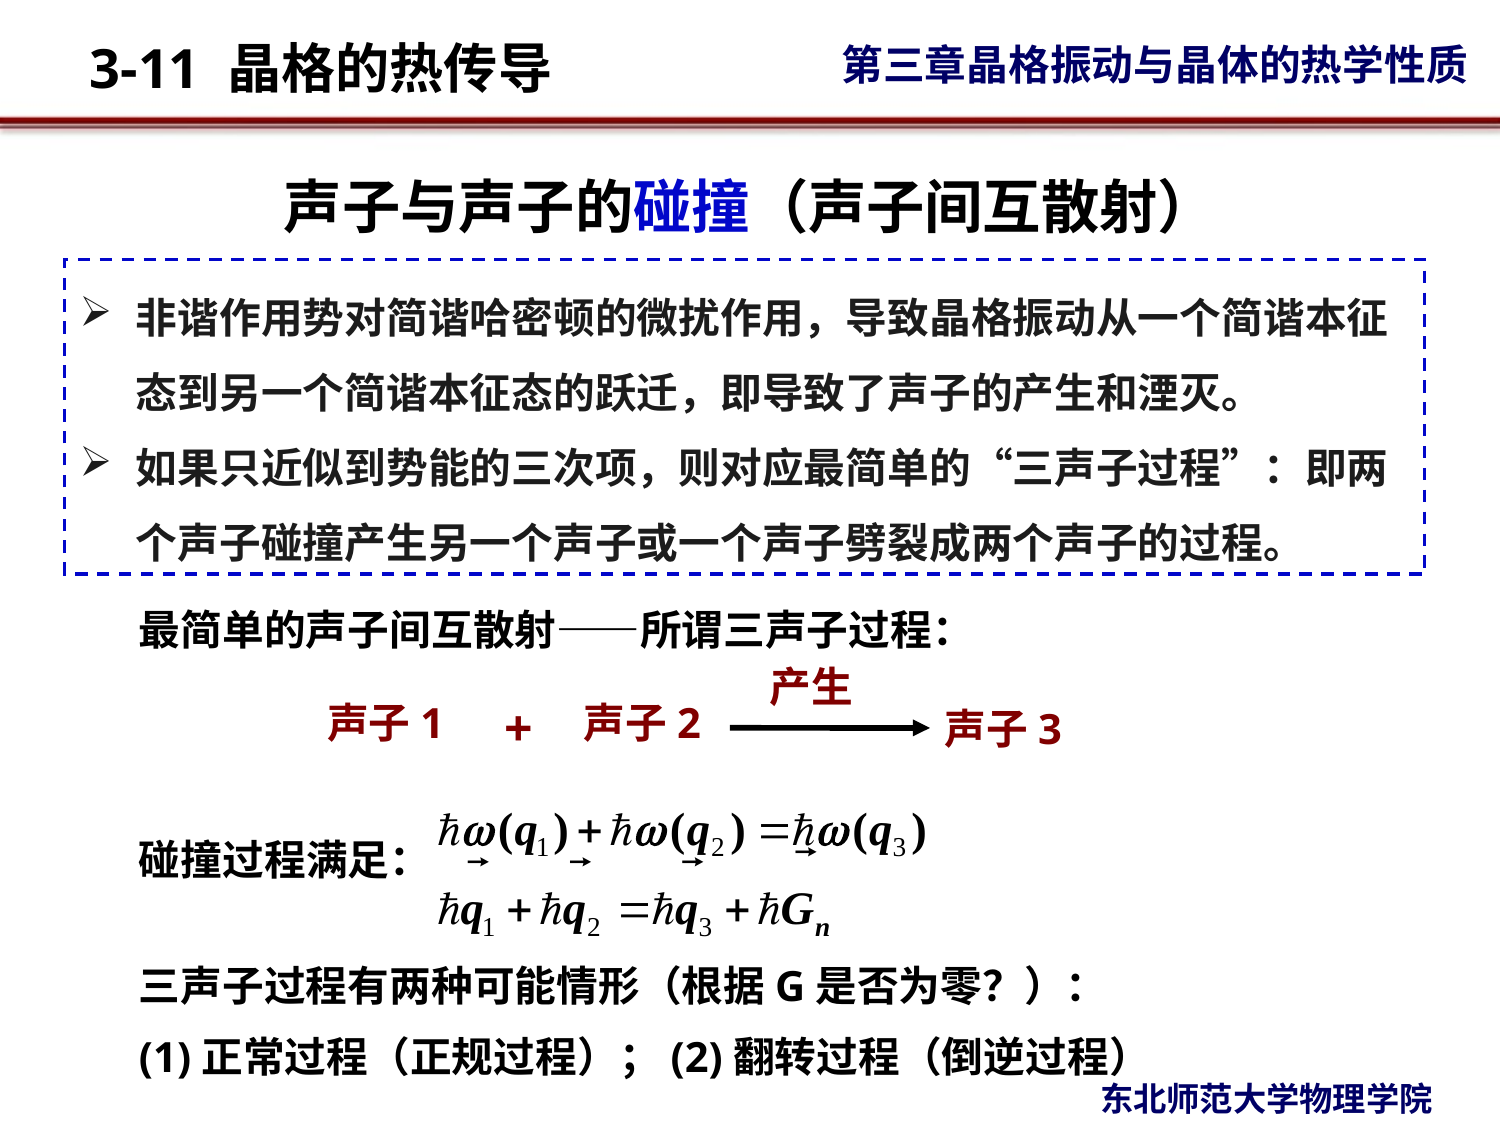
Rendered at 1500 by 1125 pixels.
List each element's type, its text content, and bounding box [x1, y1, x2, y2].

title 声子与声子的碰撞（声子间互散射） [75, 136, 1425, 249]
text_box 非谐作用势对简谐哈密顿的微扰作用，导致晶格振动从一个简谐本征态到另一个简谐本征态的跃迁，即导致了声子的产生和湮灭。 如果只近似到势能的三次项，则对应最简单的“三声子过程”：即两个声子碰撞产生另一个声子或一个声子劈裂成两个声子的过程。 [64, 259, 1425, 575]
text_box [311, 653, 1093, 766]
picture [0, 0, 1500, 1125]
text_box 最简单的声子间互散射——所谓三声子过程： [124, 596, 1375, 662]
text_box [123, 798, 1375, 1095]
